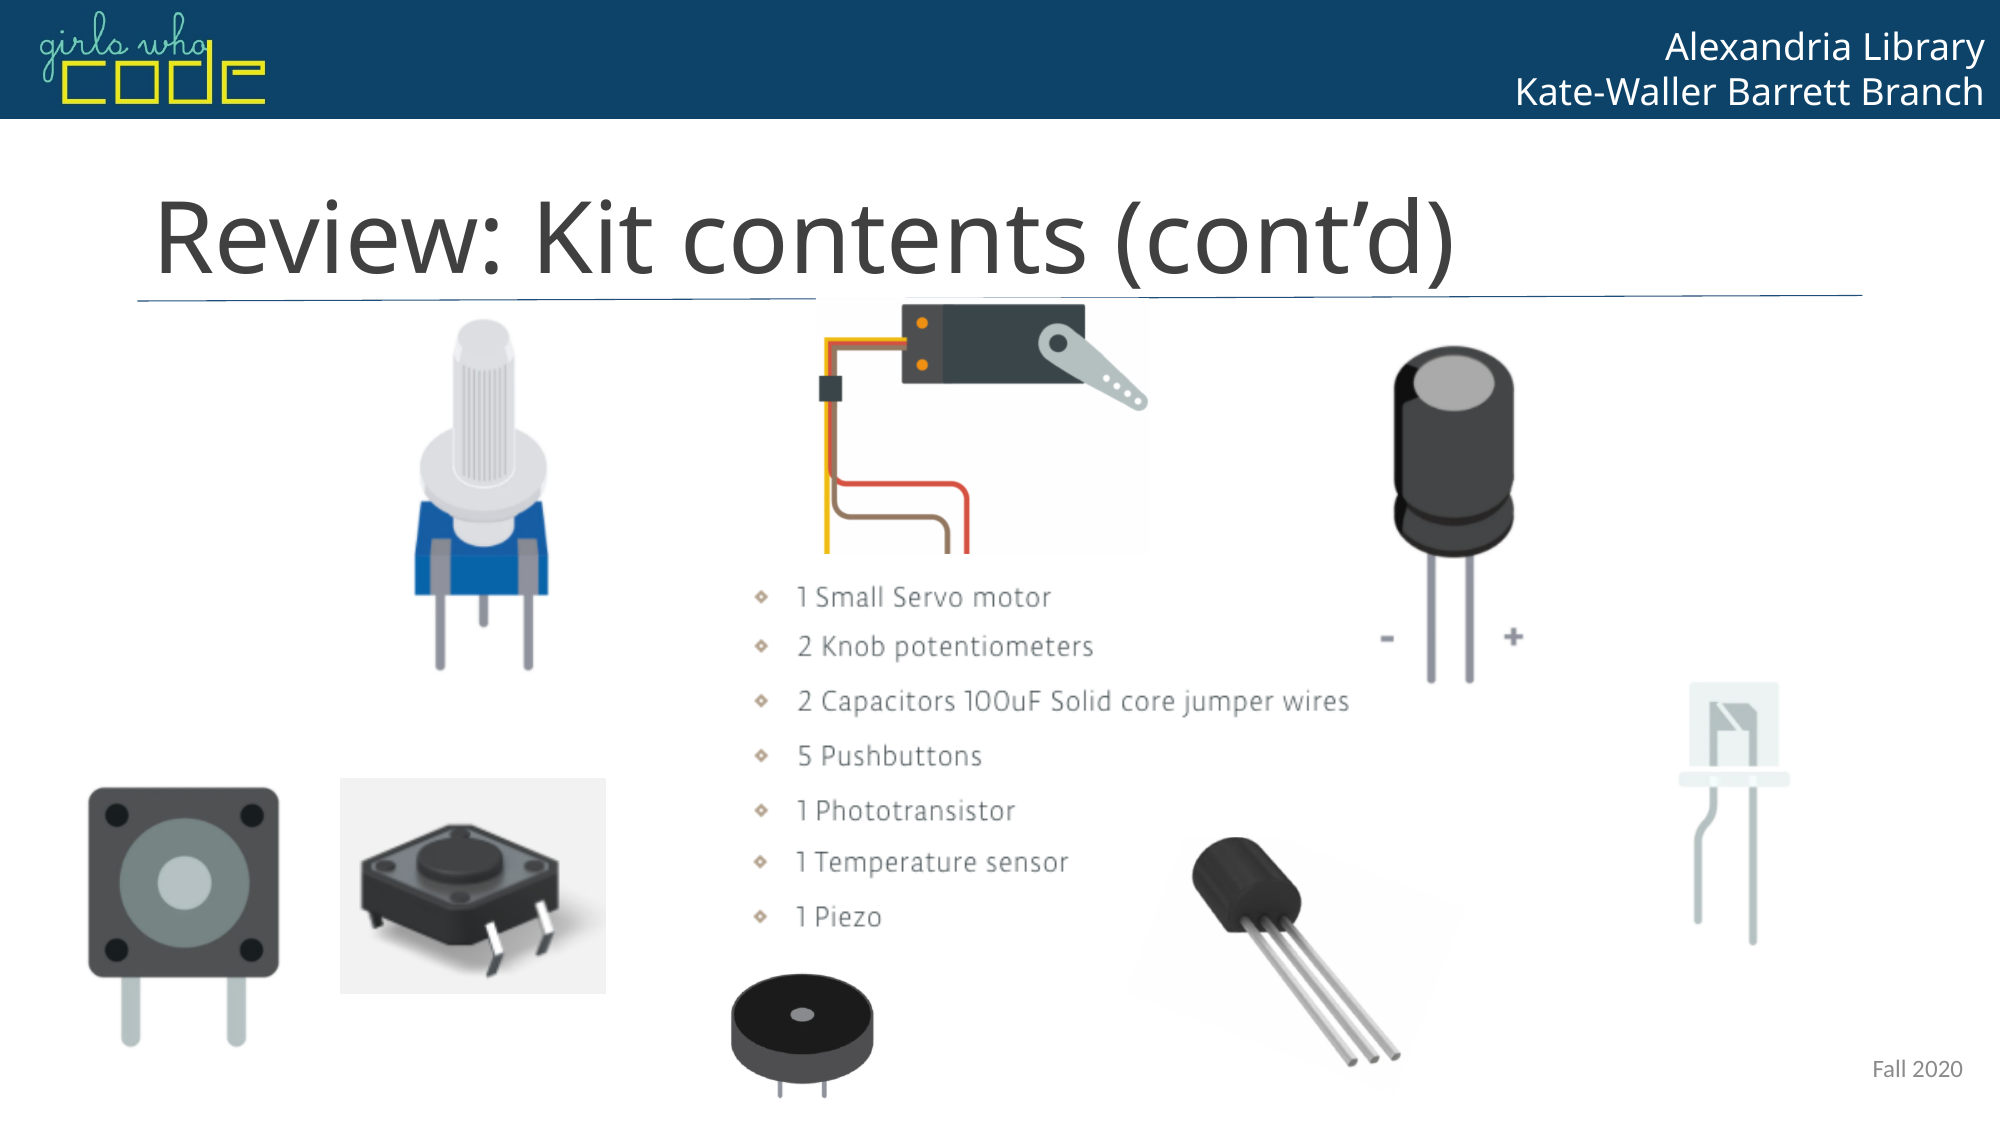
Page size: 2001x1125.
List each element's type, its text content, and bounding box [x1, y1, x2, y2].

picture [78, 777, 287, 1064]
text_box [137, 295, 854, 301]
title Review: Kit contents (cont’d) [137, 177, 1863, 295]
picture [724, 259, 1567, 1094]
picture [396, 307, 580, 682]
picture [1662, 661, 1802, 969]
picture [0, 0, 2000, 119]
slide_number Fall 2020 [1528, 1037, 1979, 1098]
picture [340, 778, 606, 994]
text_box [1111, 295, 1863, 301]
picture [709, 962, 893, 1112]
